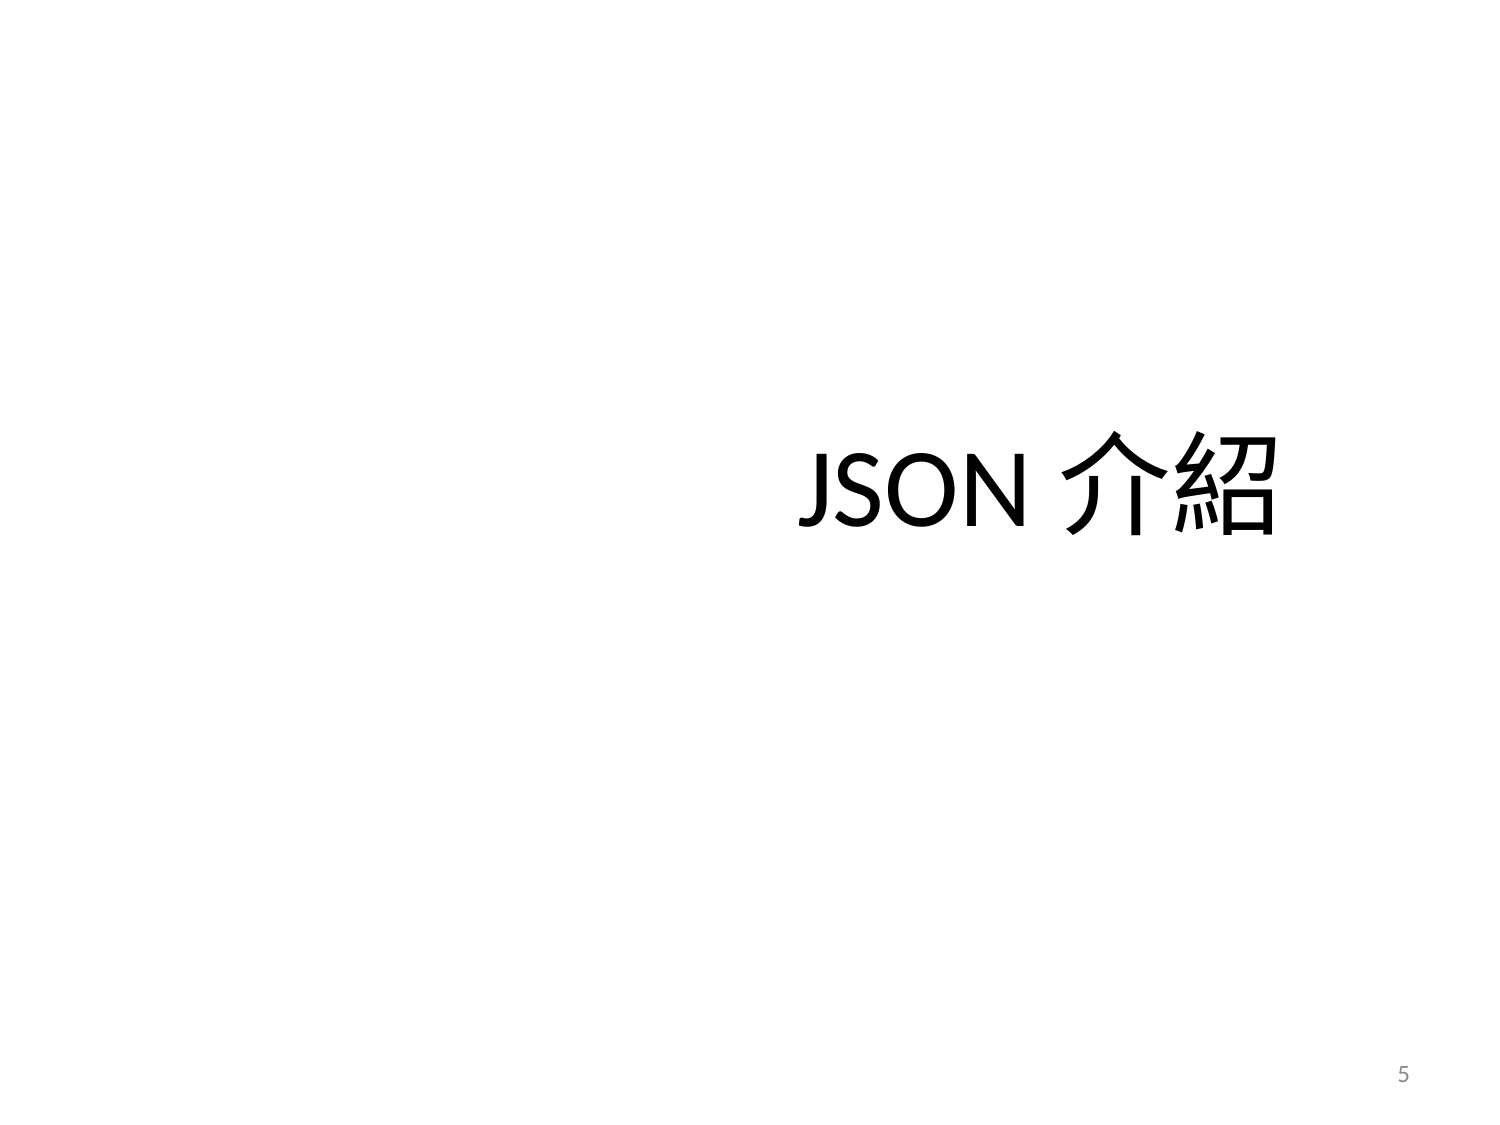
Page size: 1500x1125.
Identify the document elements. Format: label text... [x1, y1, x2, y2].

list JSON介紹 [182, 406, 1500, 1125]
